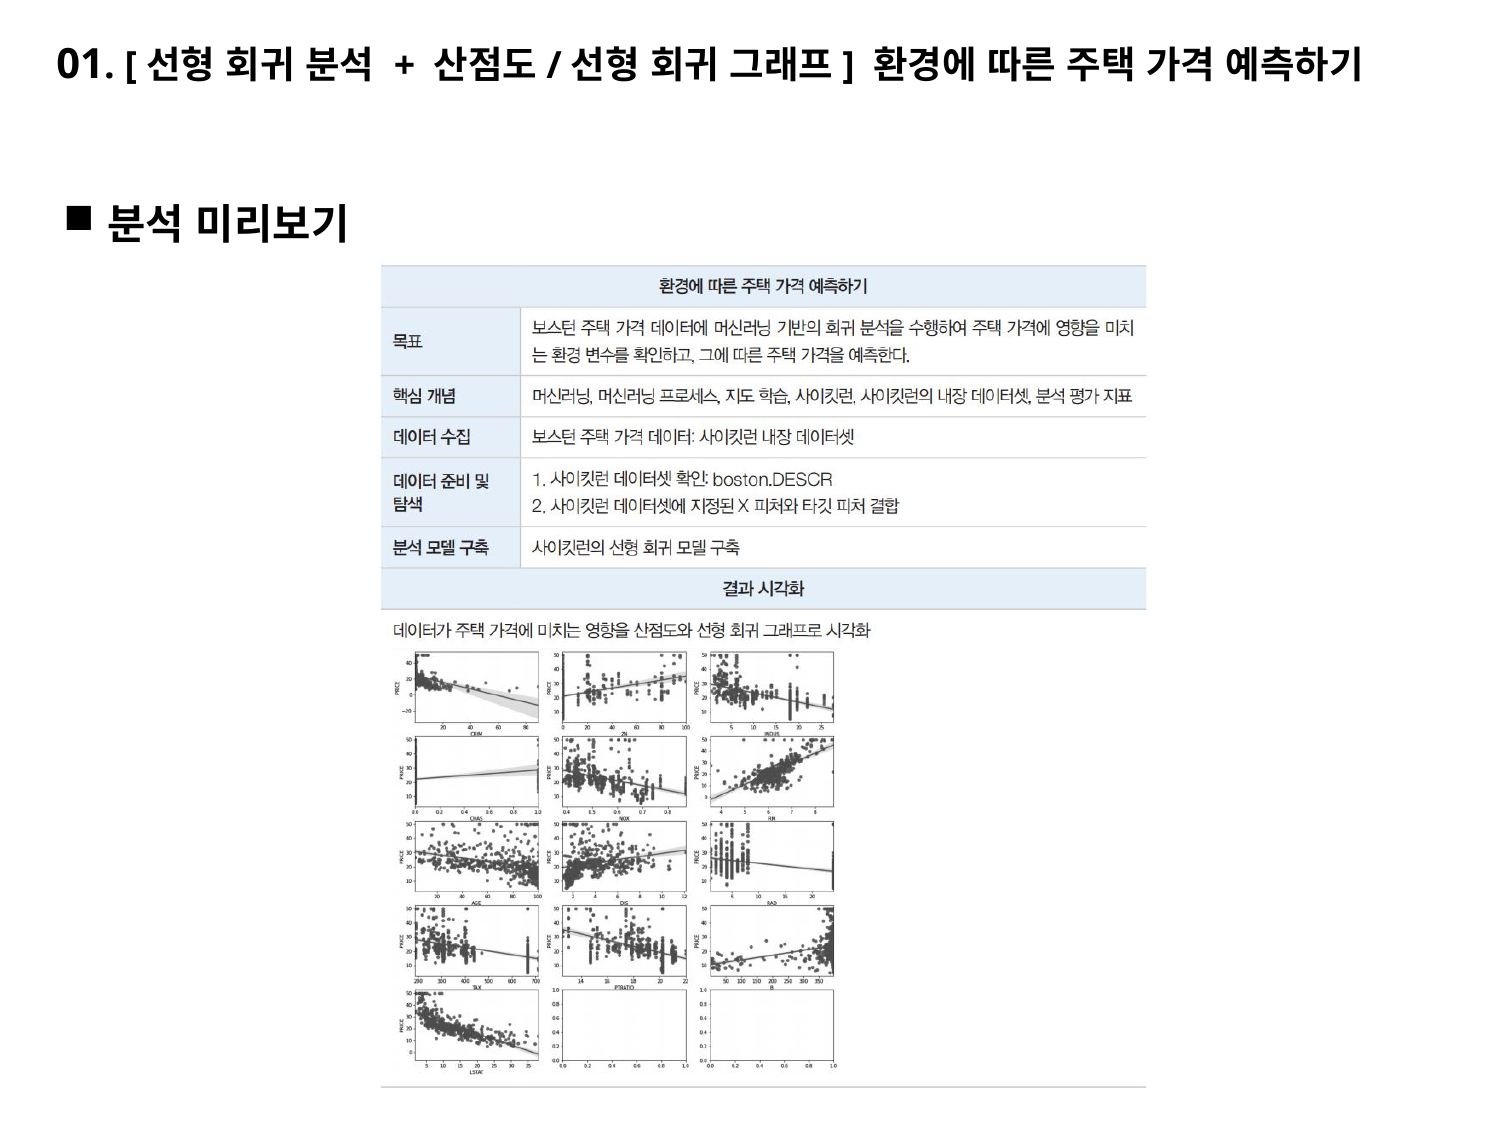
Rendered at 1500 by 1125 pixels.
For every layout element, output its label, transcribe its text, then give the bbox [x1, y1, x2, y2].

list 분석 미리보기 [48, 165, 1467, 1064]
picture [371, 255, 1159, 1094]
title 01. [선형 회귀 분석 + 산점도/선형 회귀 그래프] 환경에 따른 주택 가격 예측하기 [41, 17, 1467, 107]
